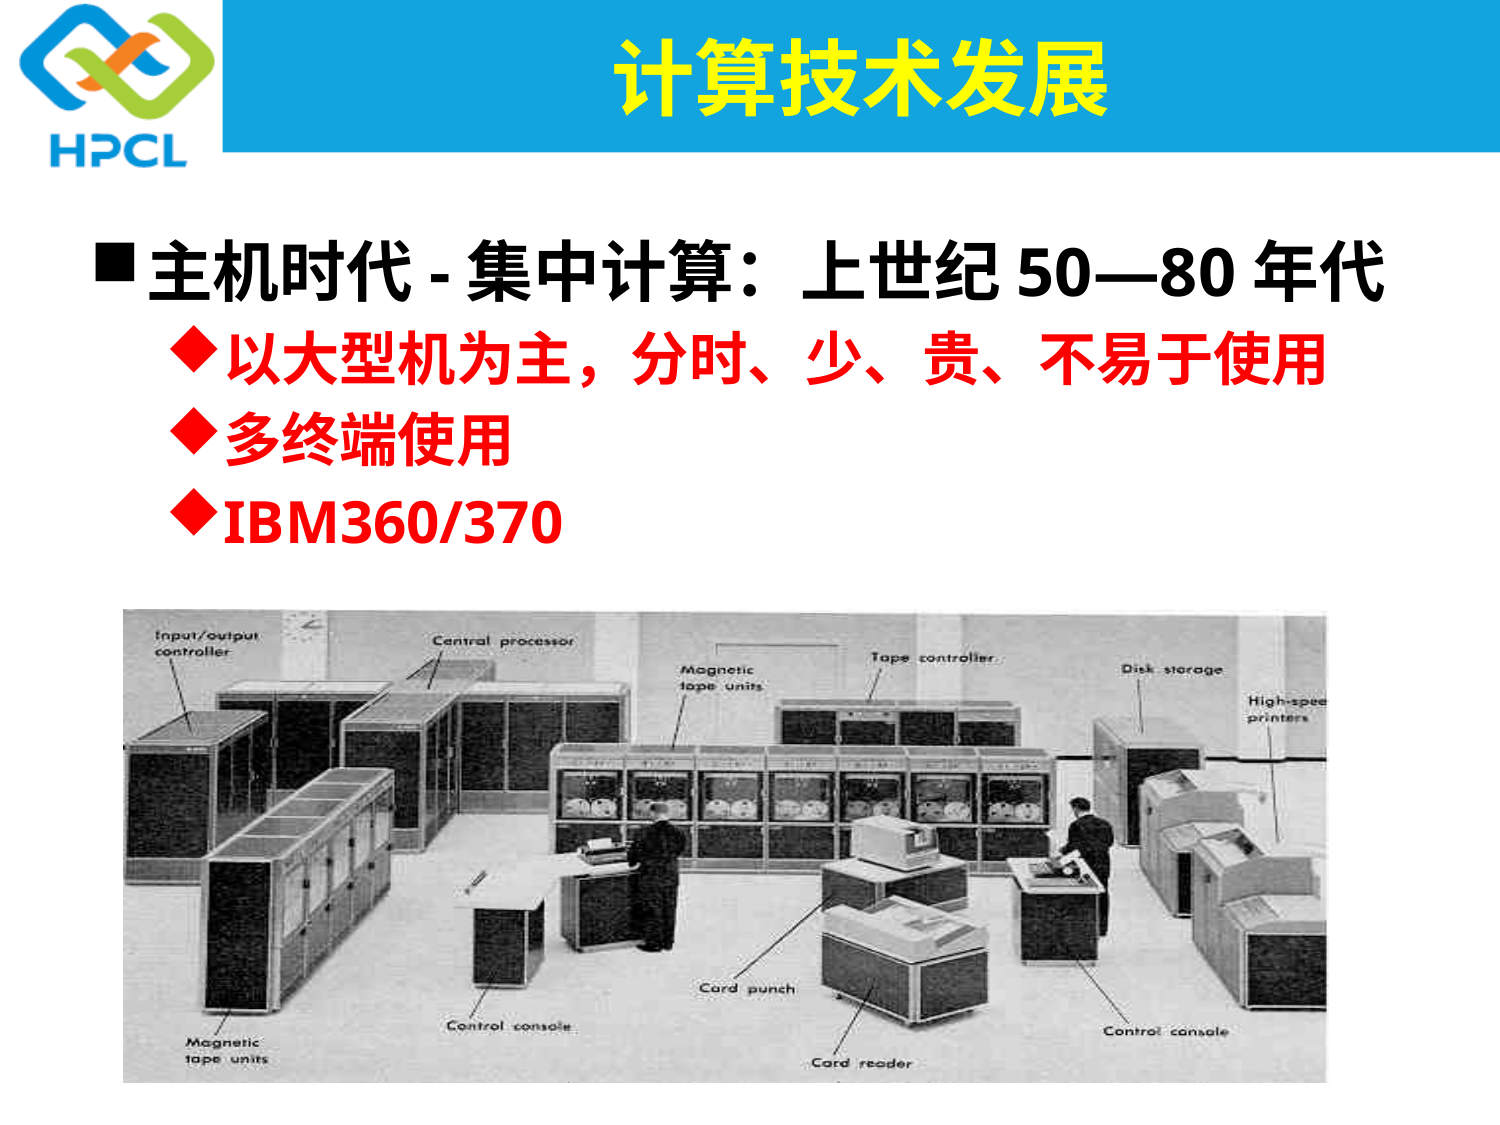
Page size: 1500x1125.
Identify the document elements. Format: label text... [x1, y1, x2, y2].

list 主机时代-集中计算：上世纪50—80年代 以大型机为主，分时、少、贵、不易于使用 多终端使用 IBM360/370 [75, 222, 1425, 1005]
picture [11, 0, 223, 176]
picture [123, 609, 1330, 1084]
title 计算技术发展 [222, 0, 1500, 153]
